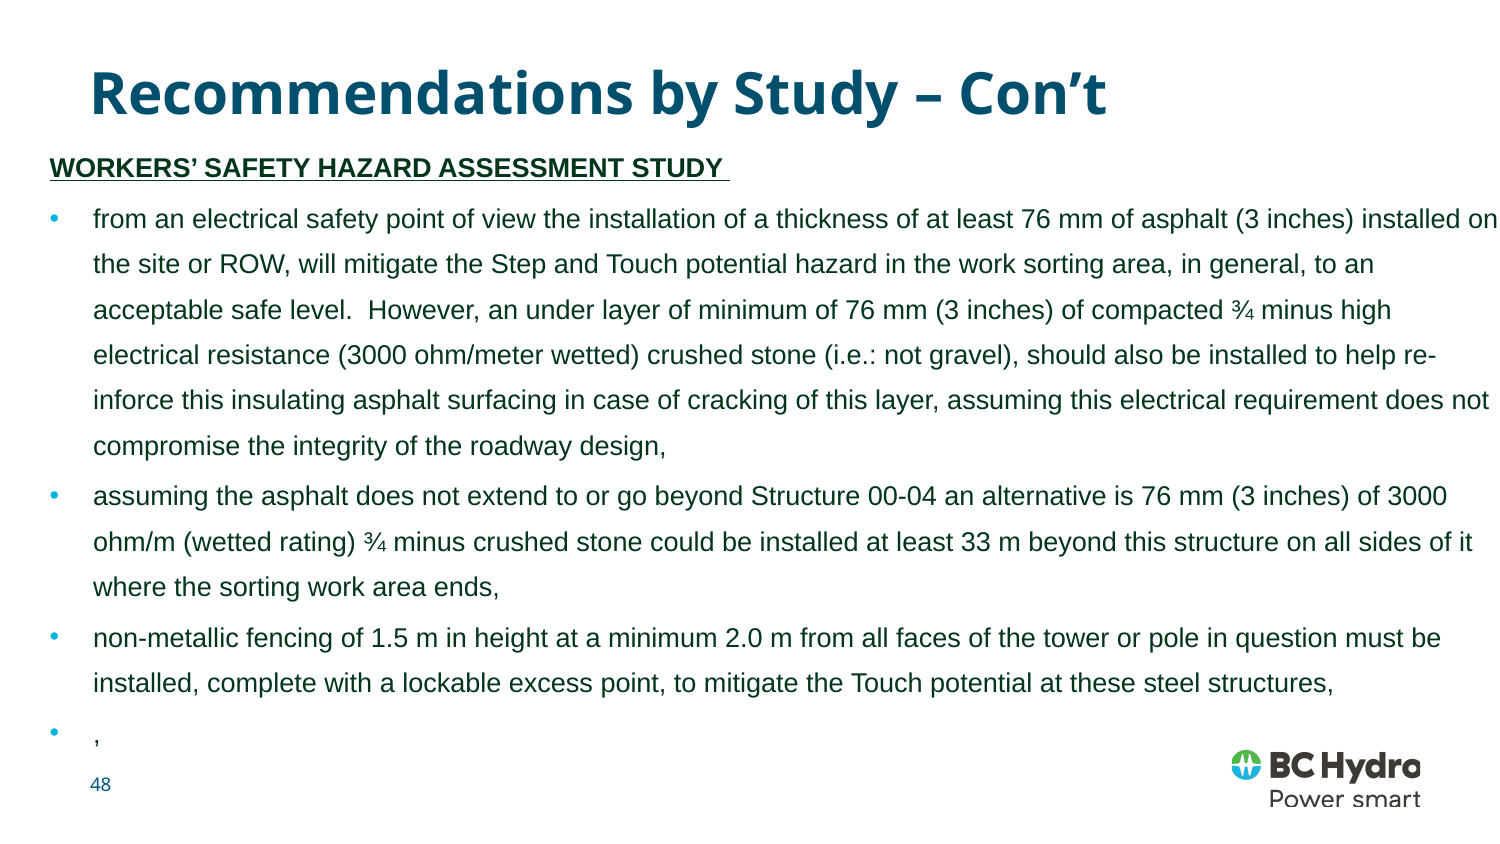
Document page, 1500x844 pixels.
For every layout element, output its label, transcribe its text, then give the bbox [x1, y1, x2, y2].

list Workers’ safety hazard Assessment STUDY from an electrical safety point of view the installation of a thickness of at least 76 mm of asphalt (3 inches) installed on the site or ROW, will mitigate the Step and Touch potential hazard in the work sorting area, in general, to an acceptable safe level. However, an under layer of minimum of 76 mm (3 inches) of compacted ¾ minus high electrical resistance (3000 ohm/meter wetted) crushed stone (i.e.: not gravel), should also be installed to help re-inforce this insulating asphalt surfacing in case of cracking of this layer, assuming this electrical requirement does not compromise the integrity of the roadway design, assuming the asphalt does not extend to or go beyond Structure 00-04 an alternative is 76 mm (3 inches) of 3000 ohm/m (wetted rating) ¾ minus crushed stone could be installed at least 33 m beyond this structure on all sides of it where the sorting work area ends, non-metallic fencing of 1.5 m in height at a minimum 2.0 m from all faces of the tower or pole in question must be installed, complete with a lockable excess point, to mitigate the Touch potential at these steel structures, , [34, 130, 1500, 764]
title Recommendations by Study – Con’t [74, 47, 1279, 148]
slide_number 48 [75, 763, 134, 808]
